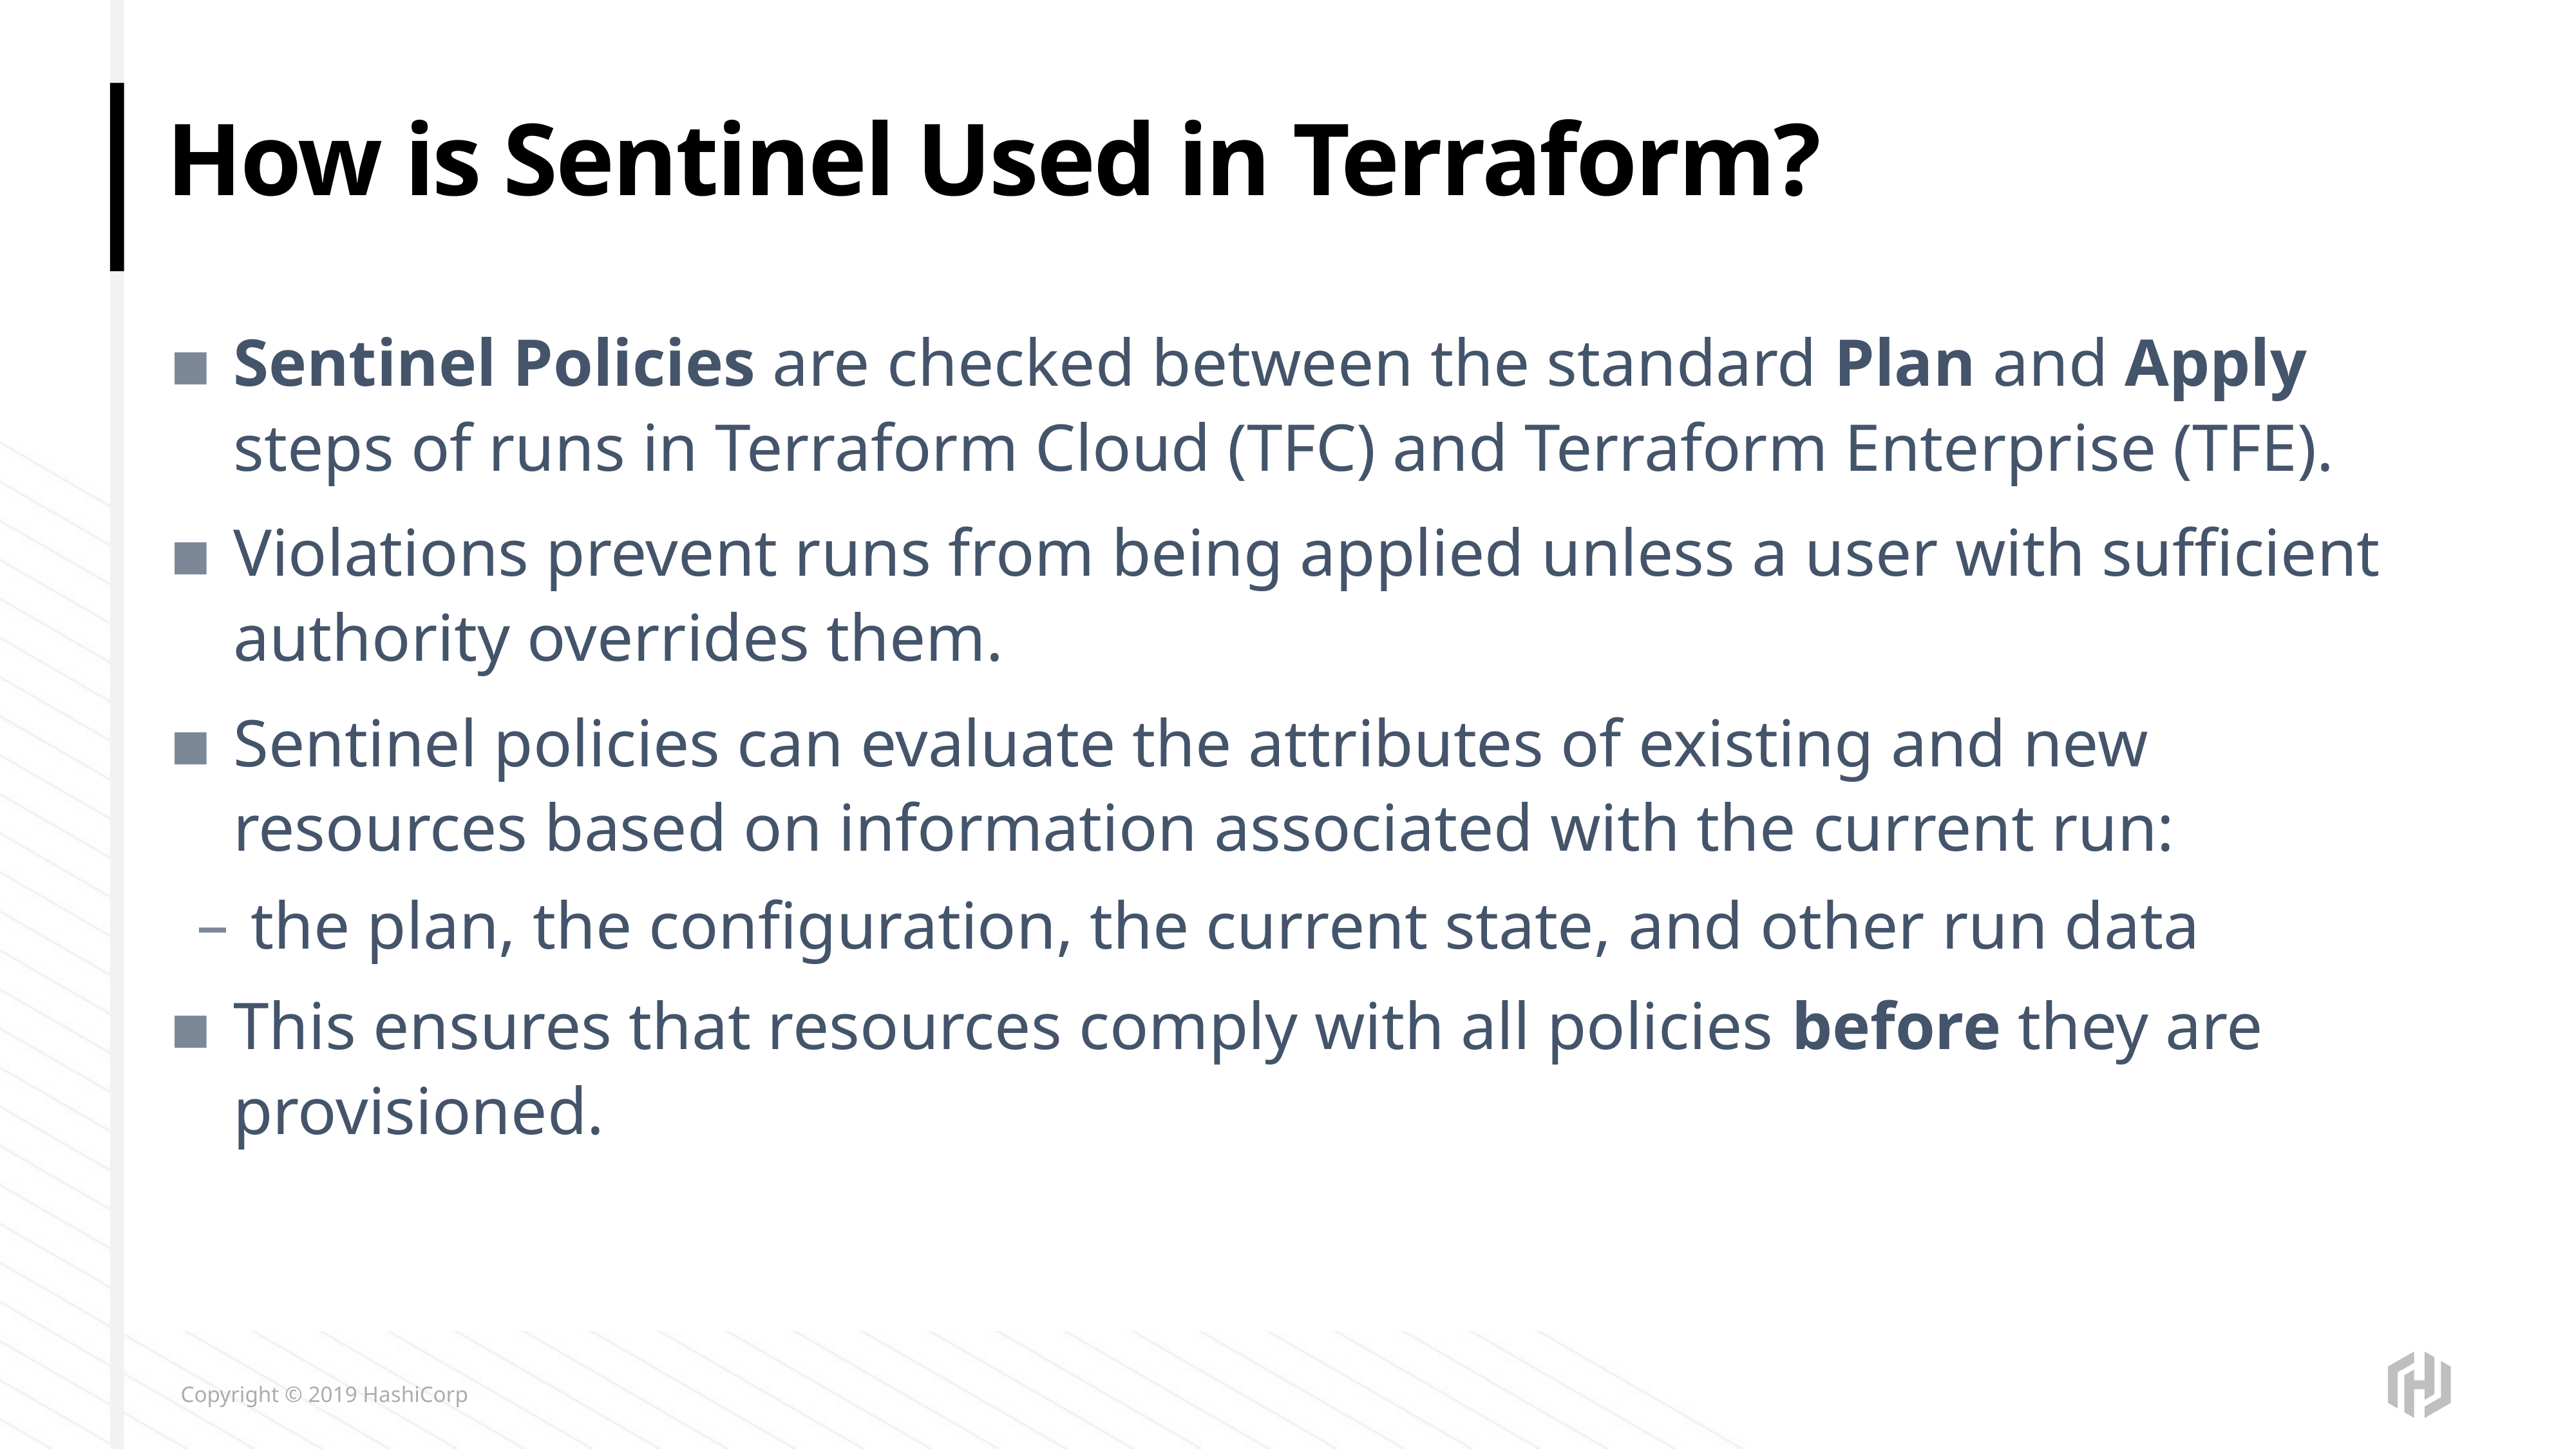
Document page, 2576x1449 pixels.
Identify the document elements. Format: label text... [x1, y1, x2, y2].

list Sentinel Policies are checked between the standard Plan and Apply steps of runs in Terraform Cloud (TFC) and Terraform Enterprise (TFE). Violations prevent runs from being applied unless a user with sufficient authority overrides them. Sentinel policies can evaluate the attributes of existing and new resources based on information associated with the current run: the plan, the configuration, the current state, and other run data This ensures that resources comply with all policies before they are provisioned. [152, 300, 2452, 1331]
title How is Sentinel Used in Terraform? [152, 81, 2452, 272]
